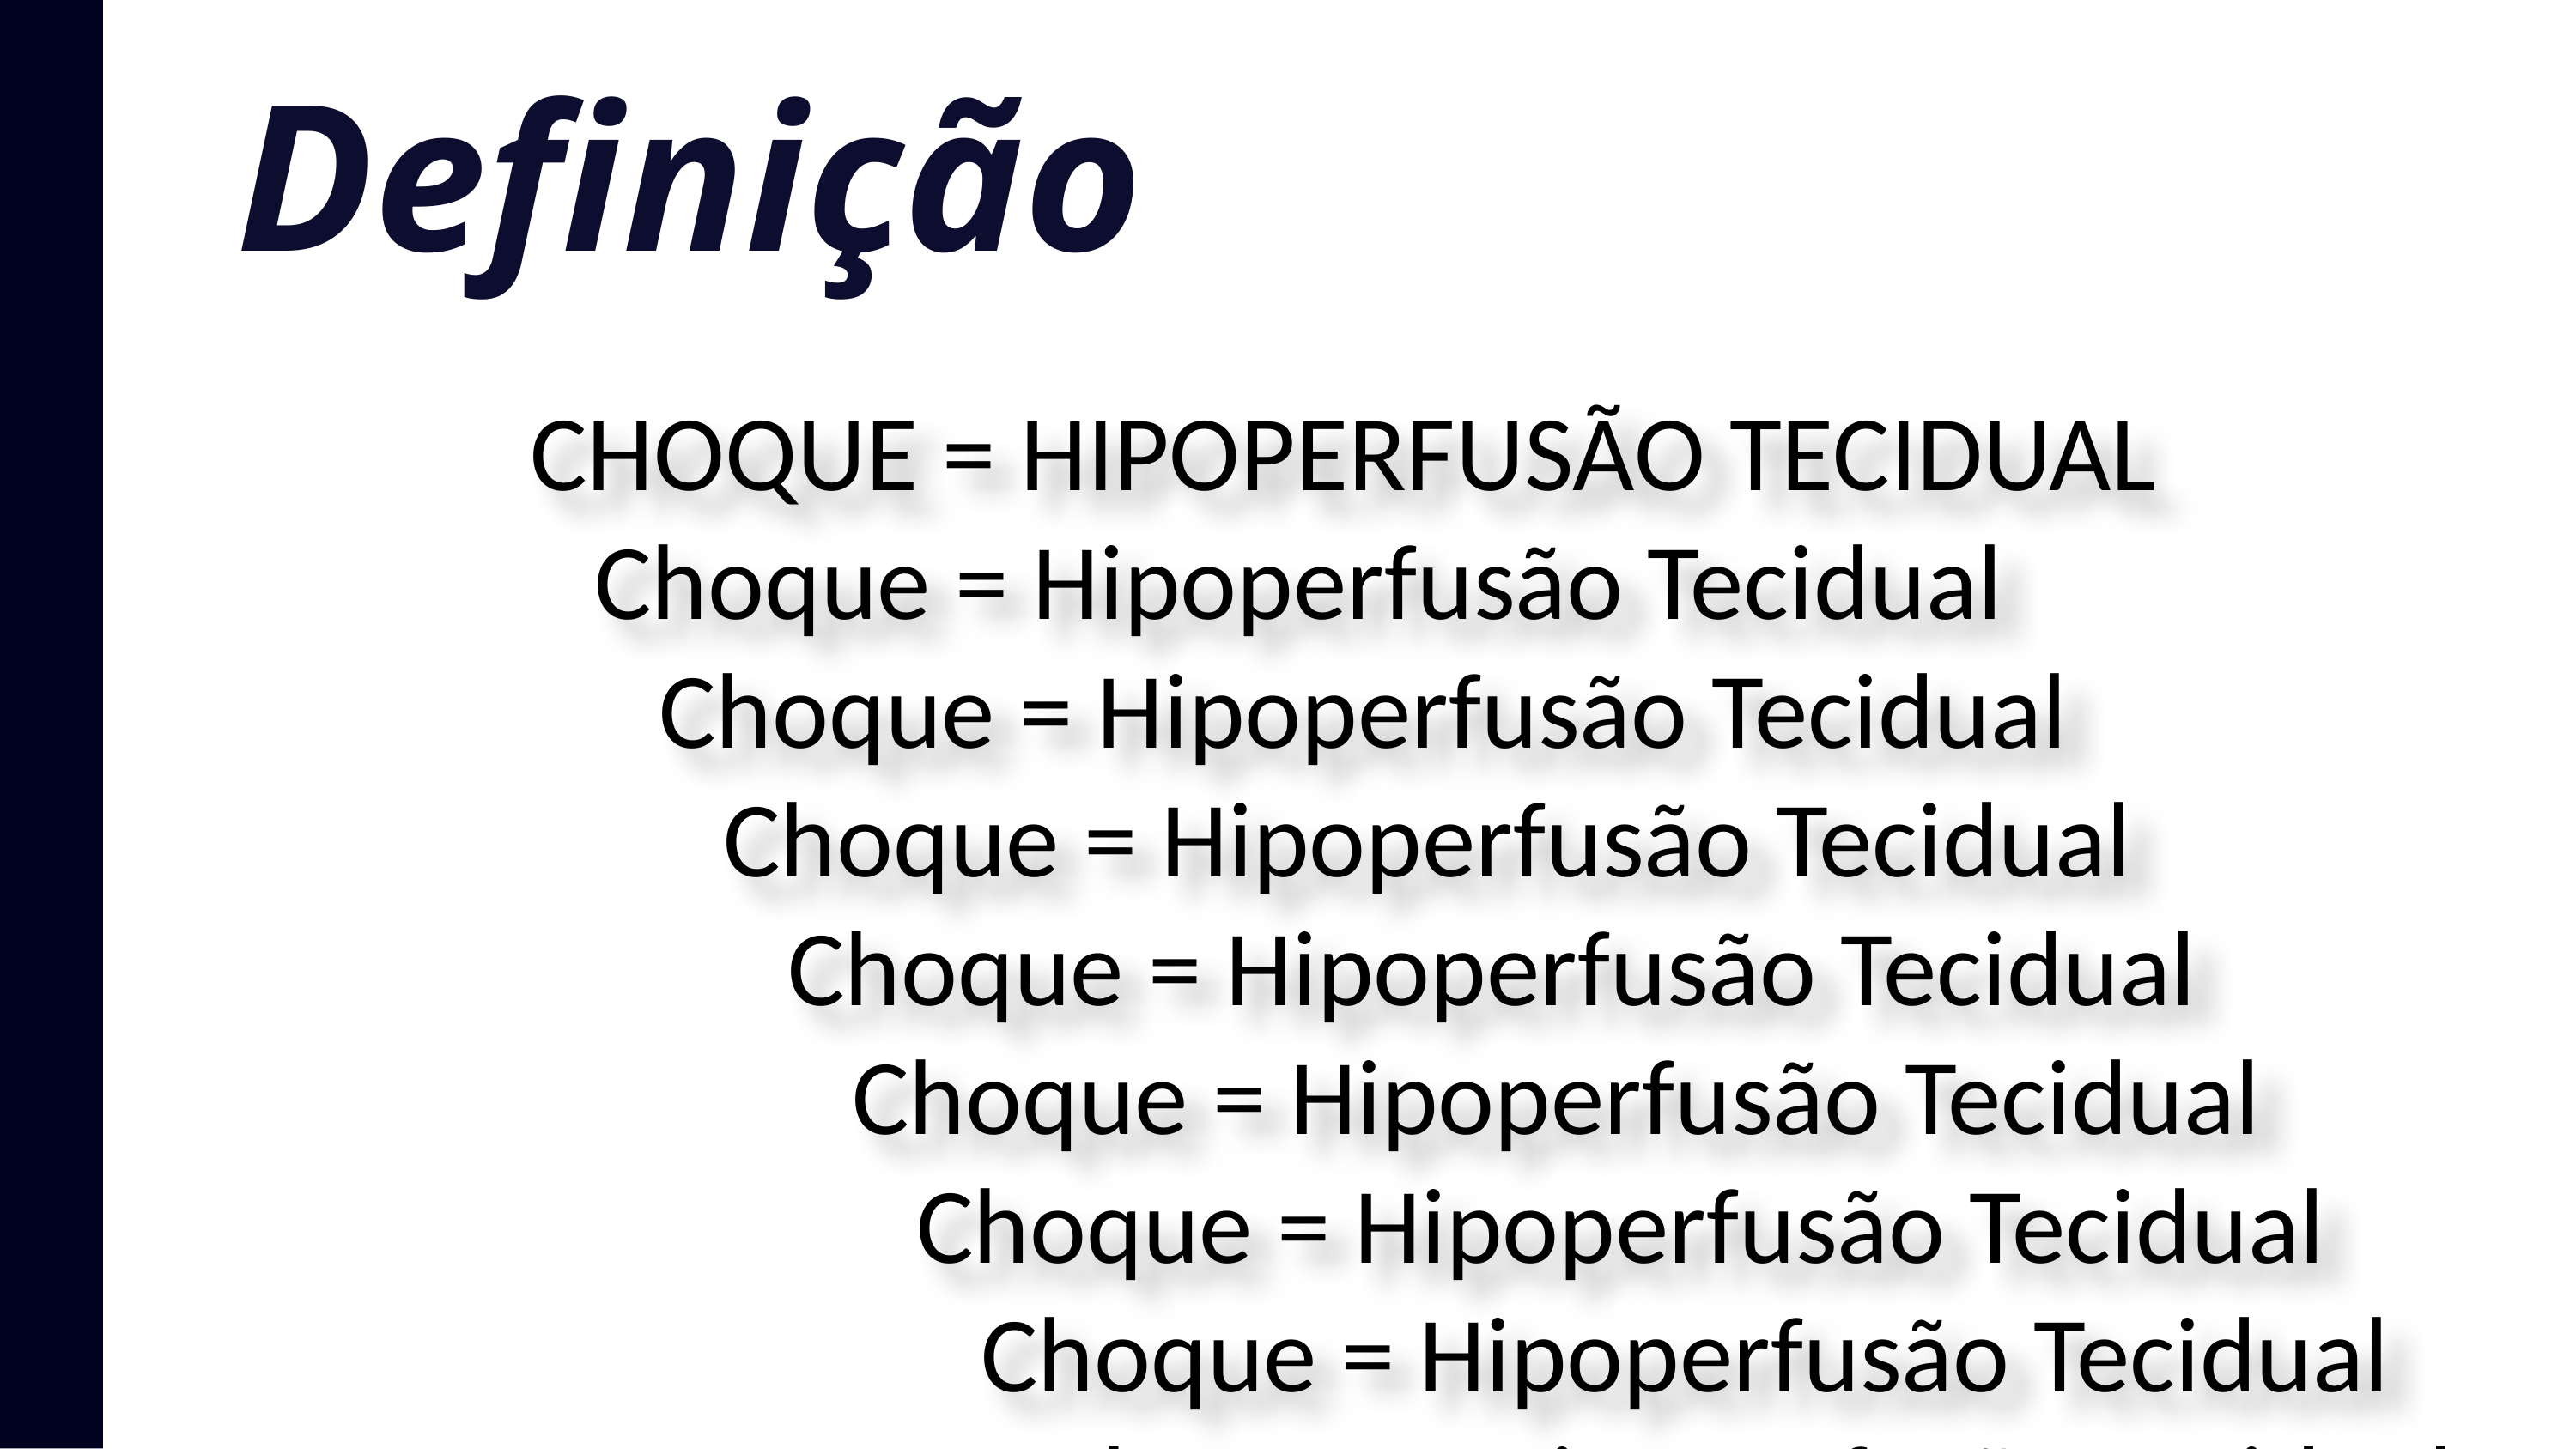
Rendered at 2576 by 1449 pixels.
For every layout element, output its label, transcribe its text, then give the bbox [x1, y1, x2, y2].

list CHOQUE = HIPOPERFUSÃO TECIDUAL Choque = Hipoperfusão Tecidual Choque = Hipoperfusão Tecidual Choque = Hipoperfusão Tecidual Choque = Hipoperfusão Tecidual Choque = Hipoperfusão Tecidual Choque = Hipoperfusão Tecidual Choque = Hipoperfusão Tecidual Choque = Hipoperfusão Tecidual [530, 383, 2576, 1449]
title Definição [236, 48, 1608, 298]
